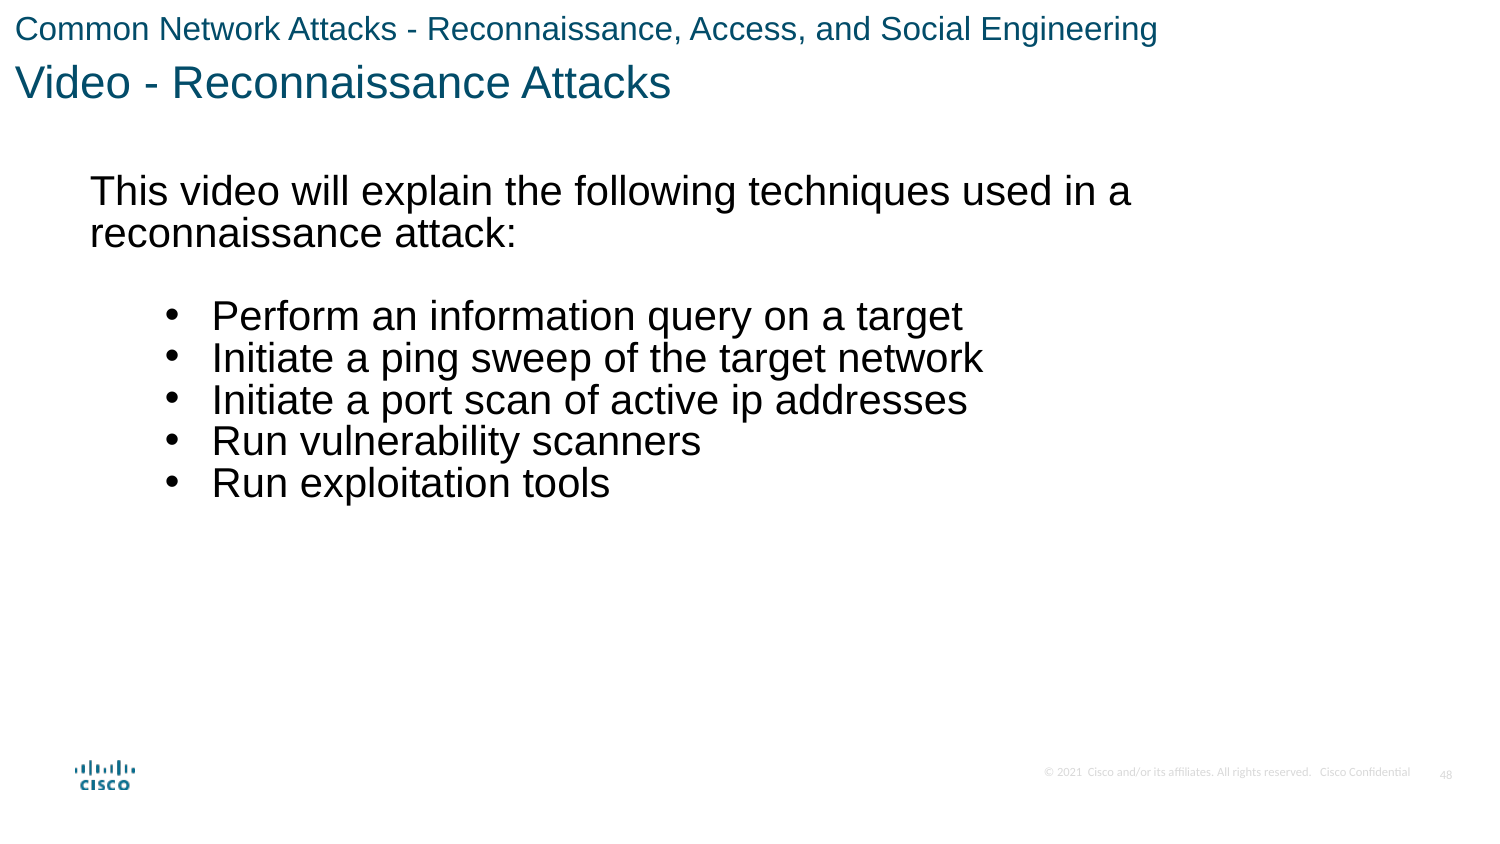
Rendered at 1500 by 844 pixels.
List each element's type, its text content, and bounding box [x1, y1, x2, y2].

list Common Network Attacks - Reconnaissance, Access, and Social Engineering [0, 0, 1500, 45]
picture [75, 759, 135, 790]
slide_number <number> [1425, 759, 1500, 797]
list Video - Reconnaissance Attacks [0, 45, 1500, 195]
text_box This video will explain the following techniques used in a reconnaissance attack: Perform an information query on a target Initiate a ping sweep of the target network Initiate a port scan of active ip addresses Run vulnerability scanners Run exploitation tools [74, 164, 1425, 587]
